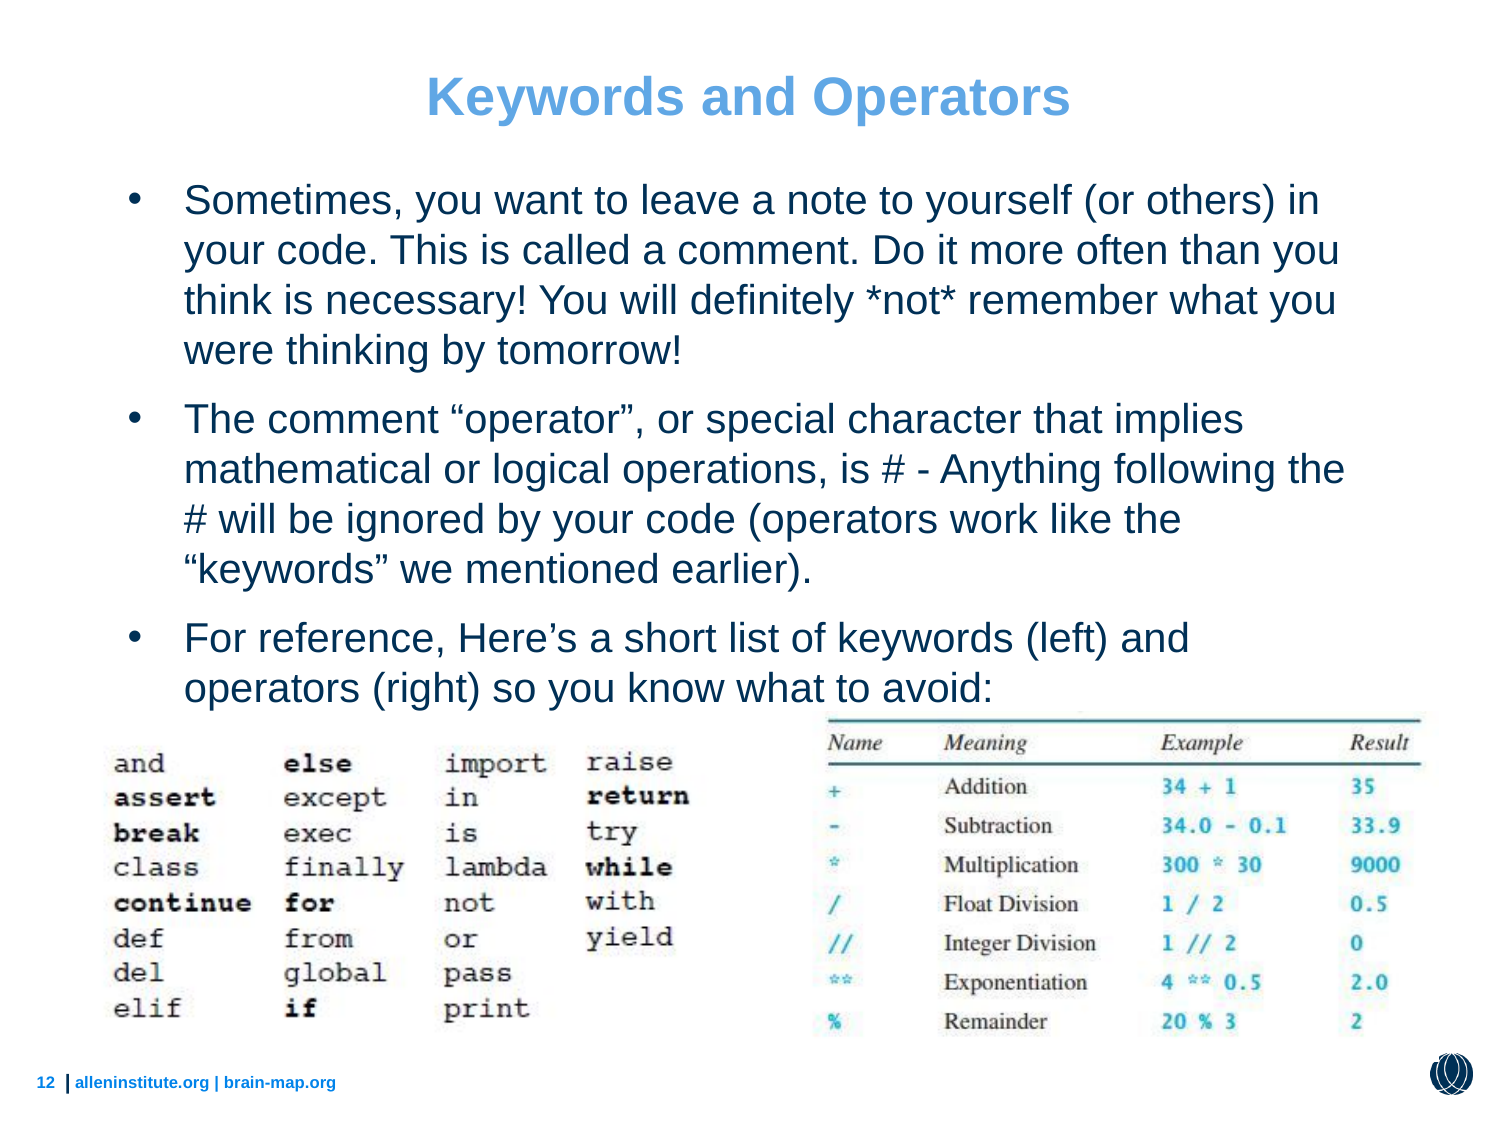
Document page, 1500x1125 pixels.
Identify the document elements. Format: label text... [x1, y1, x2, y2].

picture [74, 716, 712, 1058]
picture [788, 711, 1473, 1095]
slide_number 12 [6, 1061, 56, 1093]
footer alleninstitute.org | brain-map.org [75, 1061, 1374, 1093]
list Sometimes, you want to leave a note to yourself (or others) in your code. This is called a comment. Do it more often than you think is necessary! You will definitely *not* remember what you were thinking by tomorrow! The comment “operator”, or special character that implies mathematical or logical operations, is # - Anything following the # will be ignored by your code (operators work like the “keywords” we mentioned earlier). For reference, Here’s a short list of keywords (left) and operators (right) so you know what to avoid: [112, 165, 1388, 977]
title Keywords and Operators [112, 42, 1388, 146]
